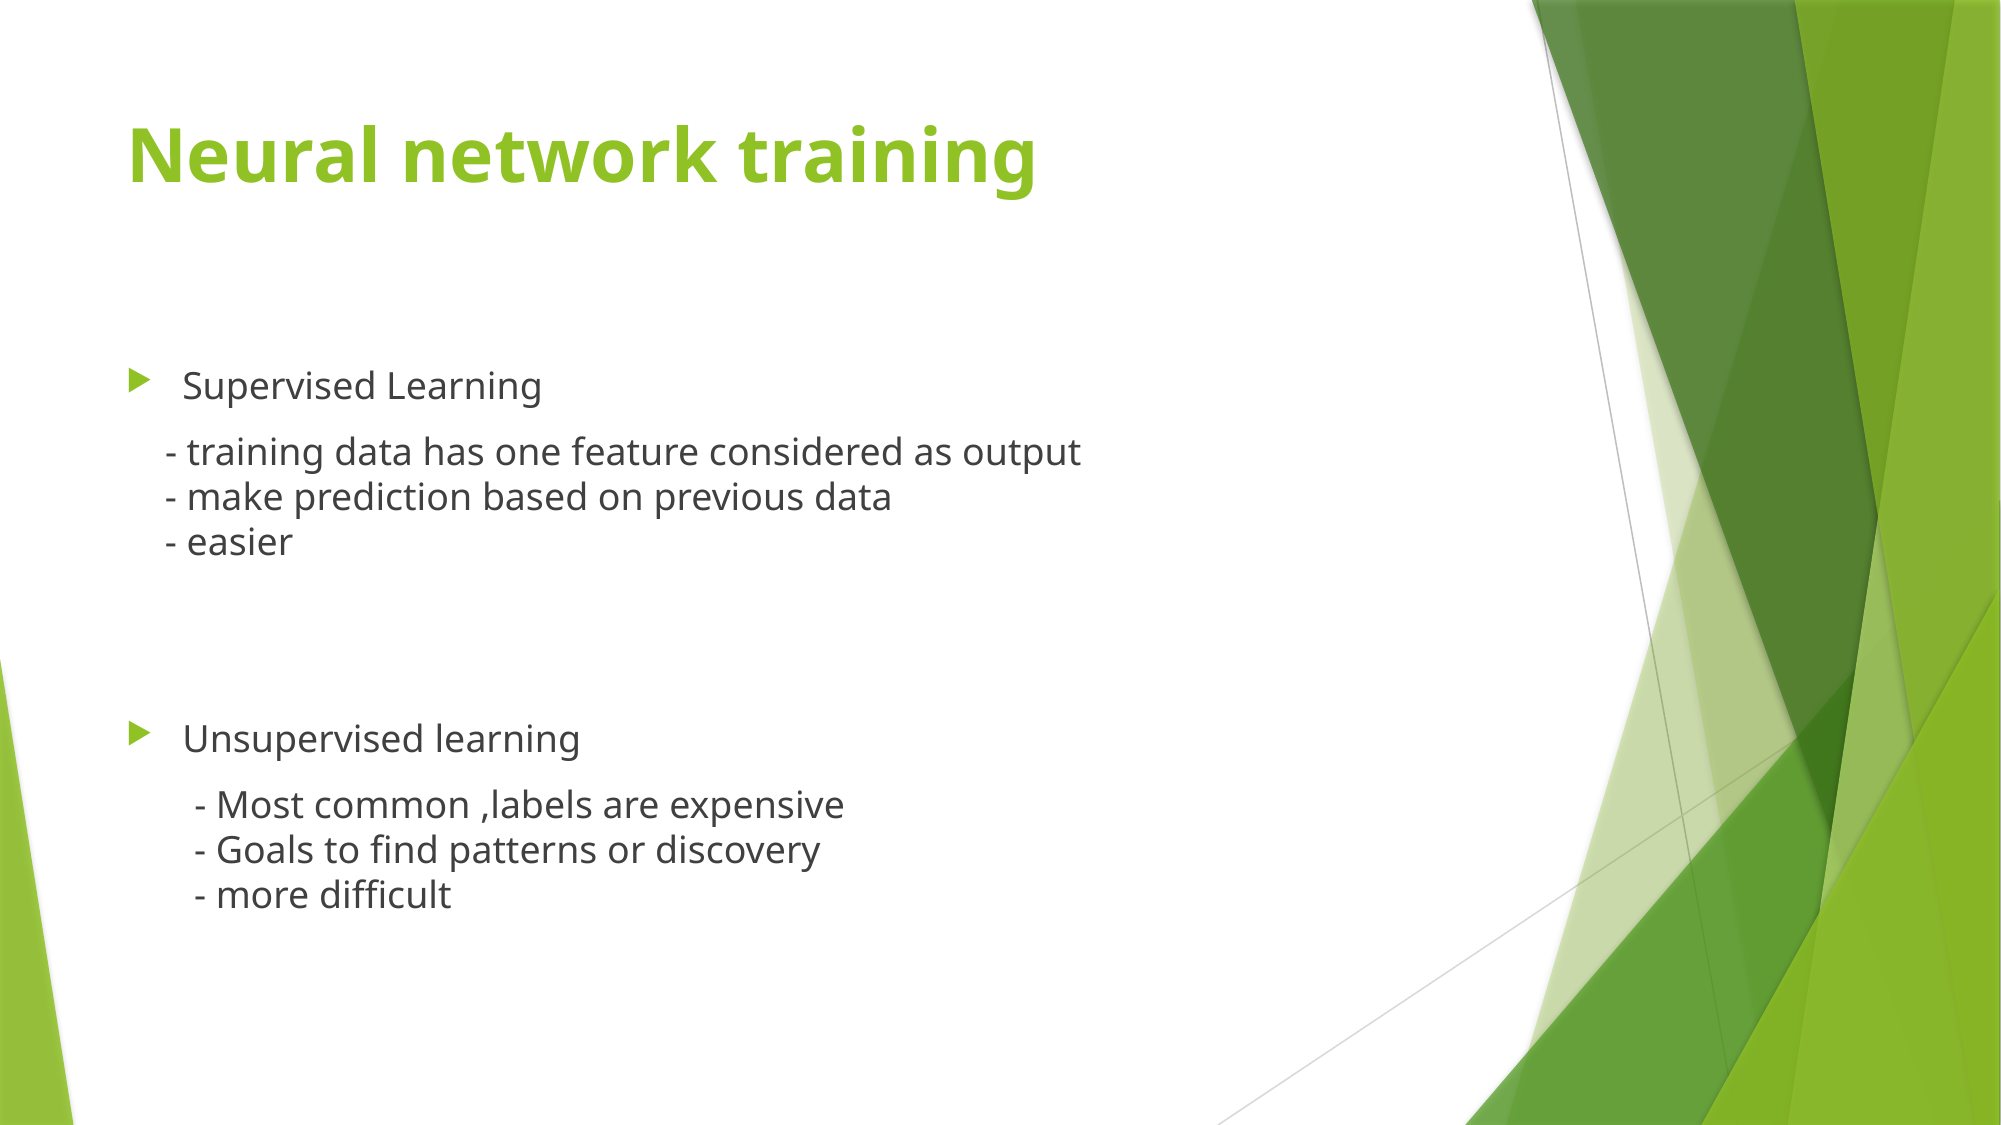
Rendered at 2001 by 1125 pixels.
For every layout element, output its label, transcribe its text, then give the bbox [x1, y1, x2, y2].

title Neural network training [111, 99, 1522, 317]
list Supervised Learning - training data has one feature considered as output - make prediction based on previous data - easier Unsupervised learning - Most common ,labels are expensive - Goals to find patterns or discovery - more difficult [111, 354, 1522, 992]
